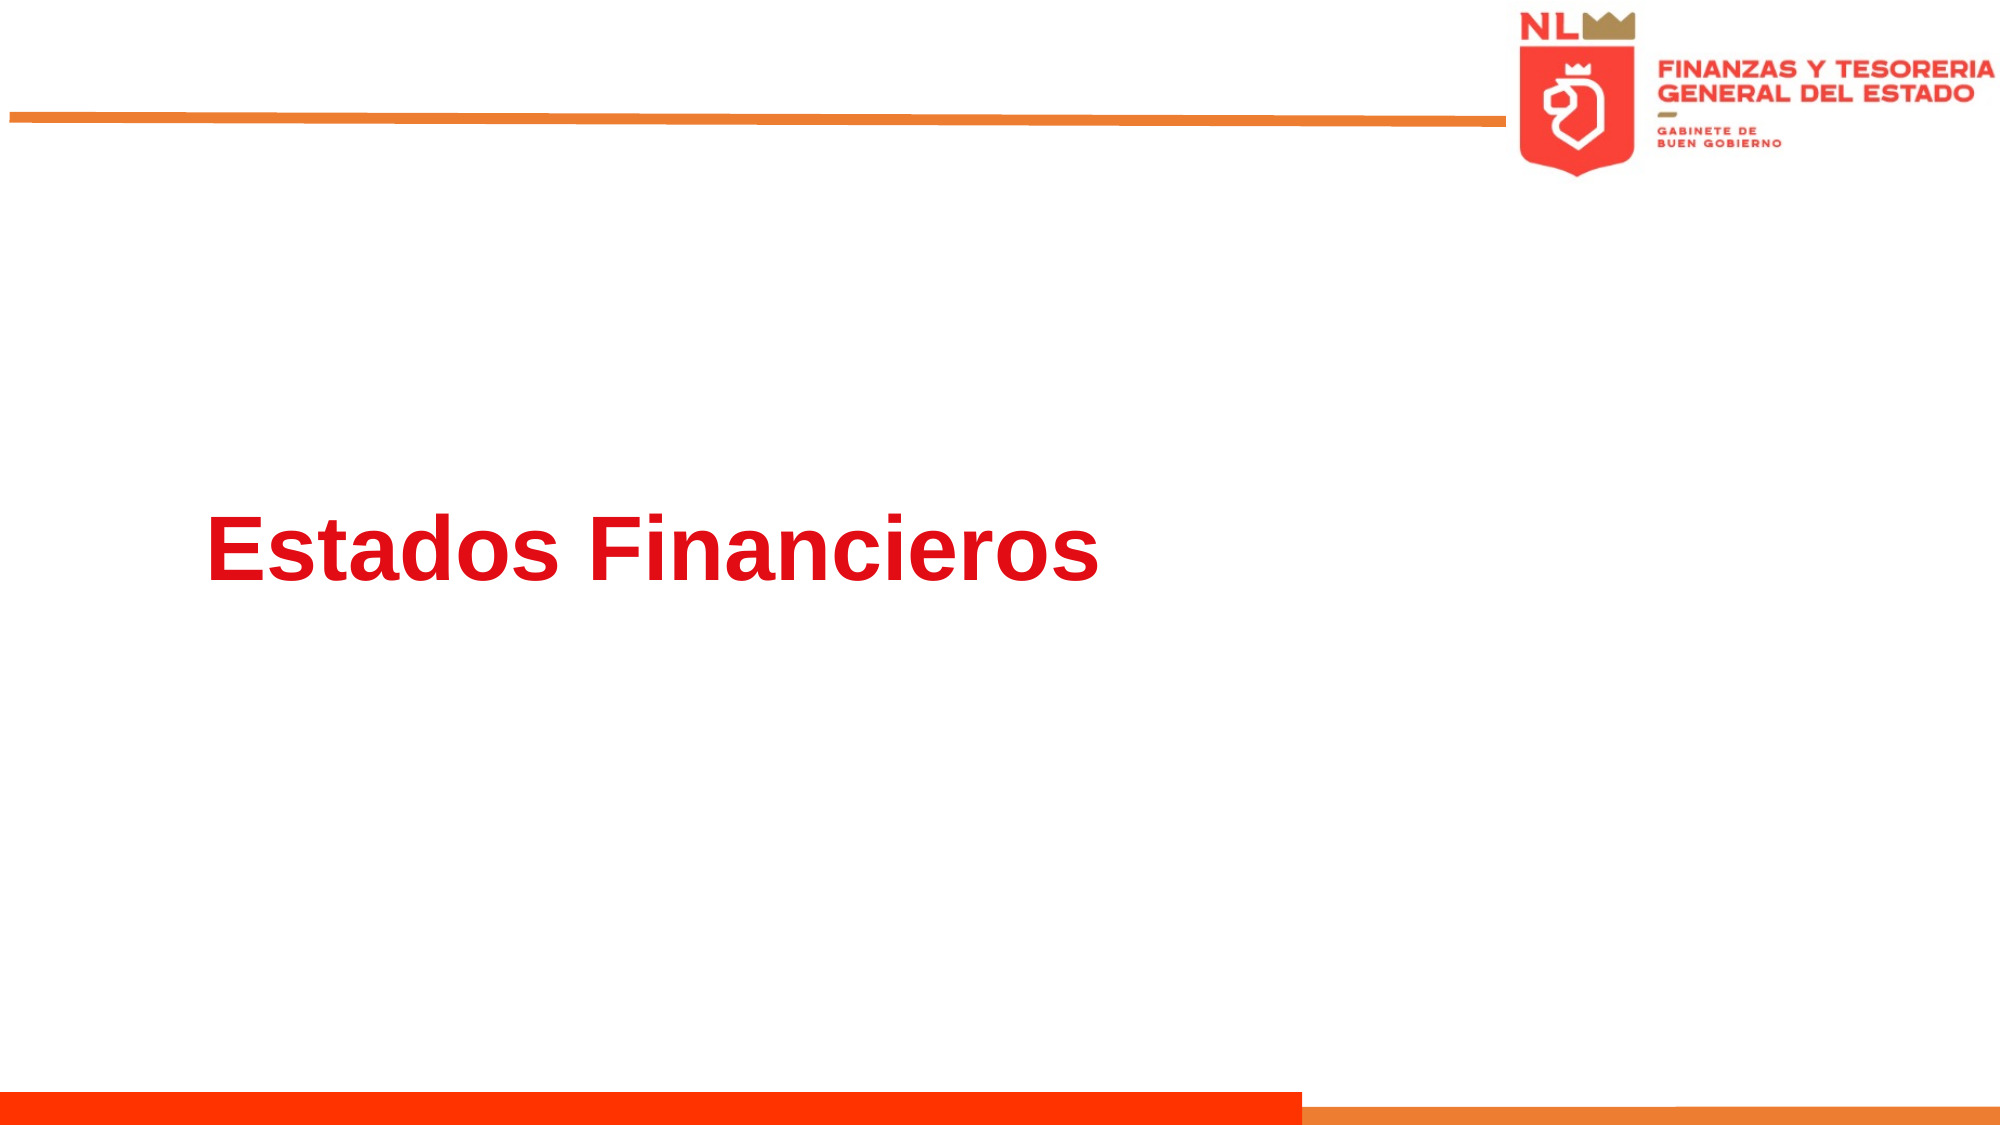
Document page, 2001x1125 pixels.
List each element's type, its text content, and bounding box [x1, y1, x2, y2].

text_box Estados Financieros [190, 481, 2000, 607]
text_box [0, 1091, 1303, 1125]
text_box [9, 117, 1506, 123]
picture [1506, 1, 2000, 184]
